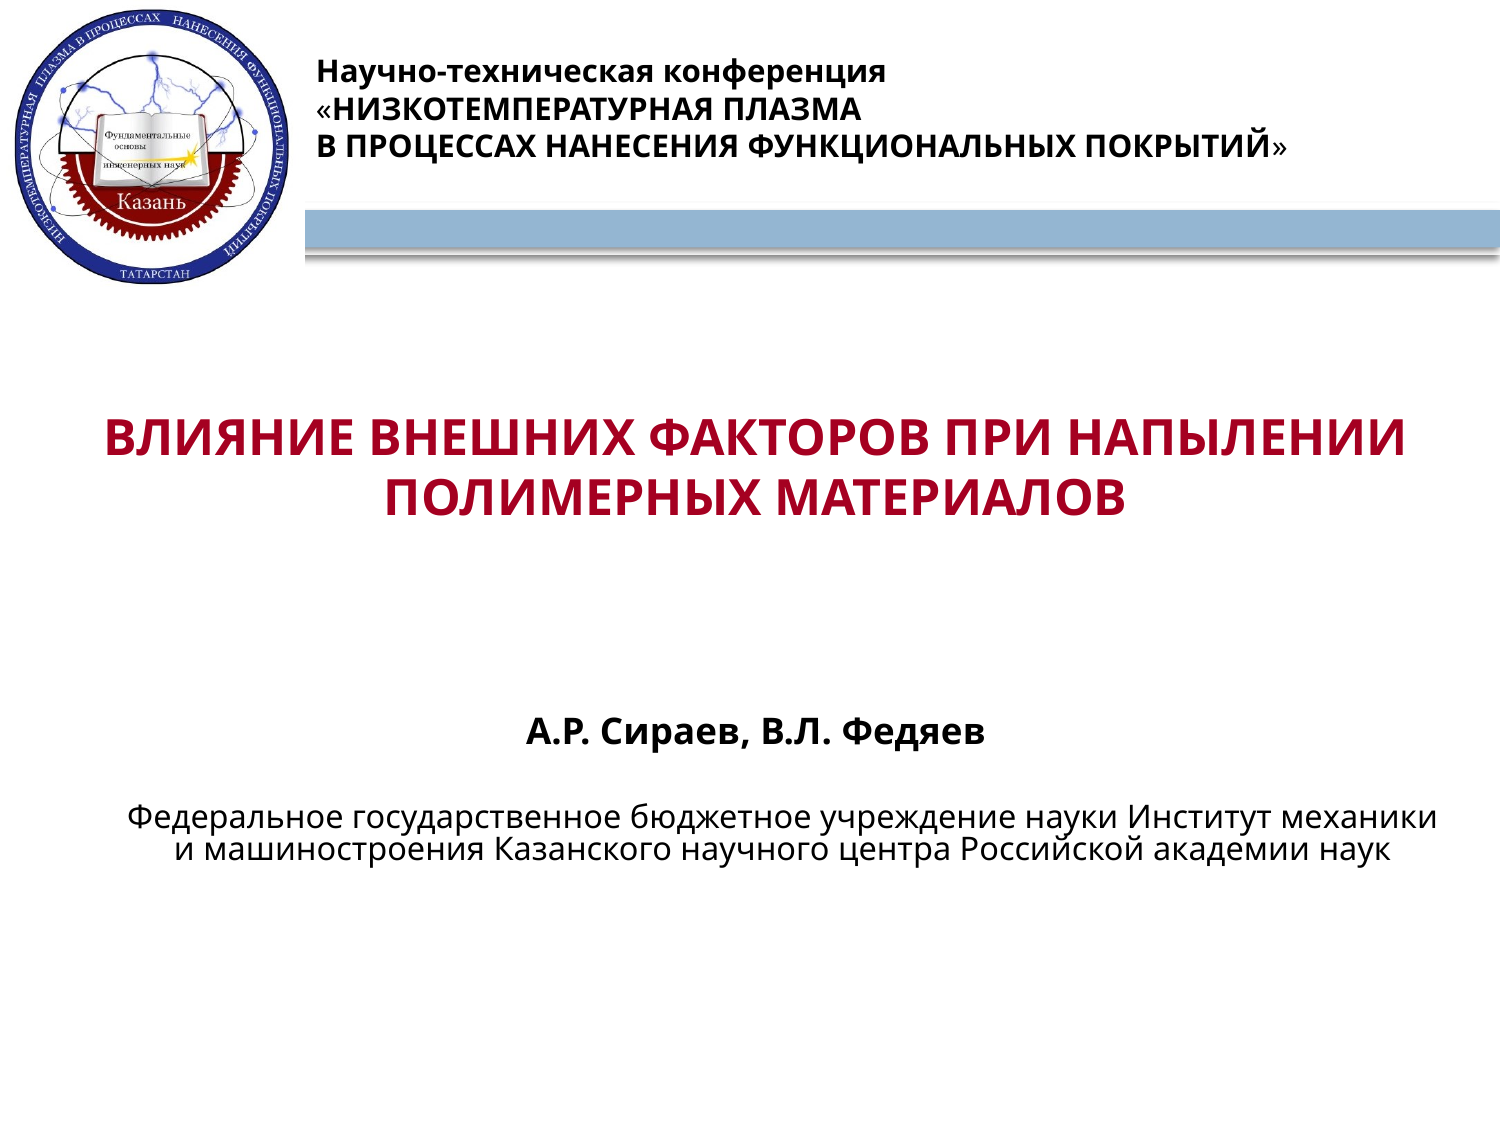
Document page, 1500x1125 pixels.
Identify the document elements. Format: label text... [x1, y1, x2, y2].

picture [0, 0, 305, 296]
text_box Научно-техническая конференция «НИЗКОТЕМПЕРАТУРНАЯ ПЛАЗМА В ПРОЦЕССАХ НАНЕСЕНИЯ ФУНКЦИОНАЛЬНЫХ ПОКРЫТИЙ» [310, 44, 1483, 172]
text_box А.Р. Сираев, В.Л. Федяев Федеральное государственное бюджетное учреждение науки Институт механики и машиностроения Казанского научного центра Российской академии наук [53, 700, 1459, 905]
text_box ВЛИЯНИЕ ВНЕШНИХ ФАКТОРОВ ПРИ НАПЫЛЕНИИ ПОЛИМЕРНЫХ МАТЕРИАЛОВ [64, 321, 1447, 610]
